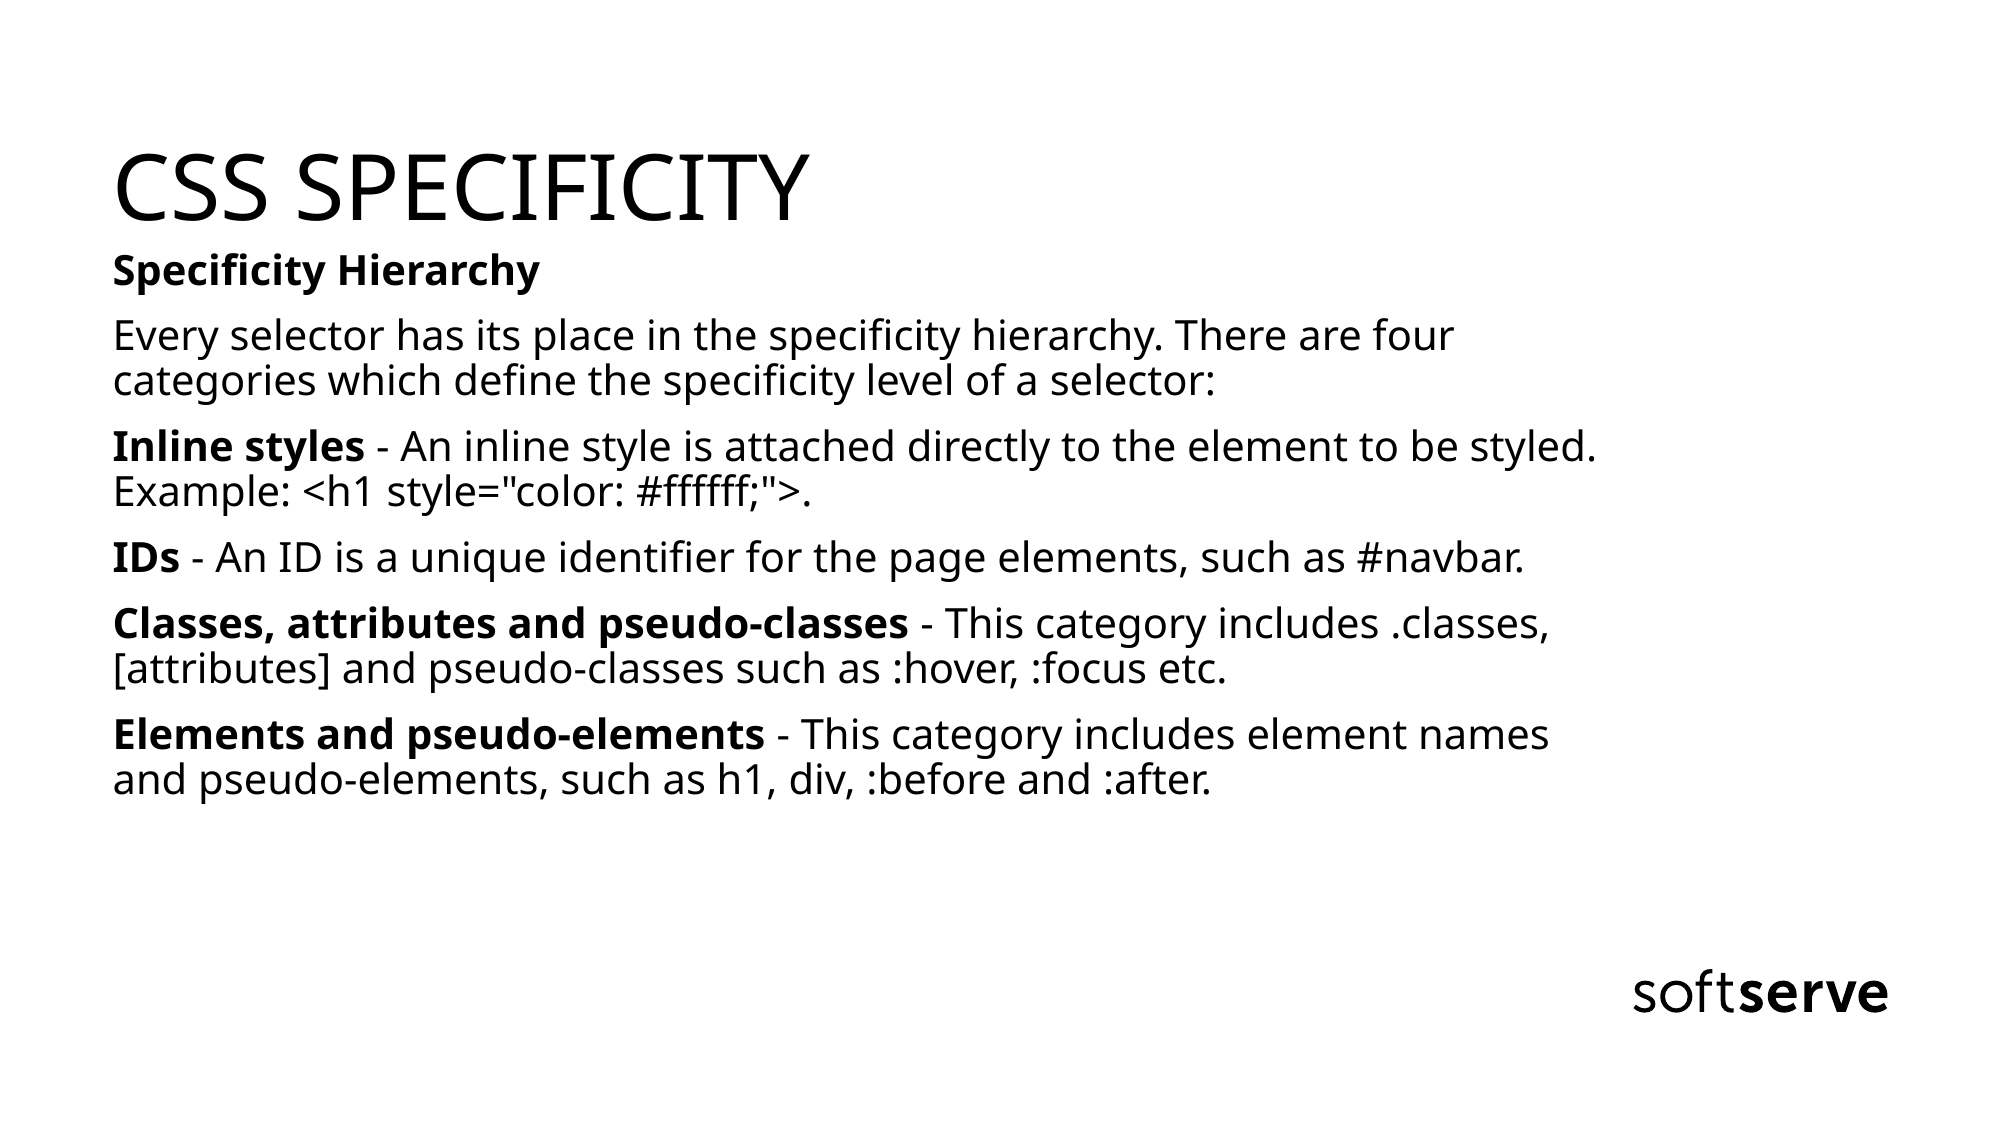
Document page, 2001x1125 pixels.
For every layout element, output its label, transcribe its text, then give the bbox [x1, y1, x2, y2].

text_box CSS SPECIFICITY [112, 2, 1888, 284]
list Specificity Hierarchy Every selector has its place in the specificity hierarchy. There are four categories which define the specificity level of a selector: Inline styles - An inline style is attached directly to the element to be styled. Example: <h1 style="color: #ffffff;">. IDs - An ID is a unique identifier for the page elements, such as #navbar. Classes, attributes and pseudo-classes - This category includes .classes, [attributes] and pseudo-classes such as :hover, :focus etc. Elements and pseudo-elements - This category includes element names and pseudo-elements, such as h1, div, :before and :after. [112, 284, 1622, 842]
